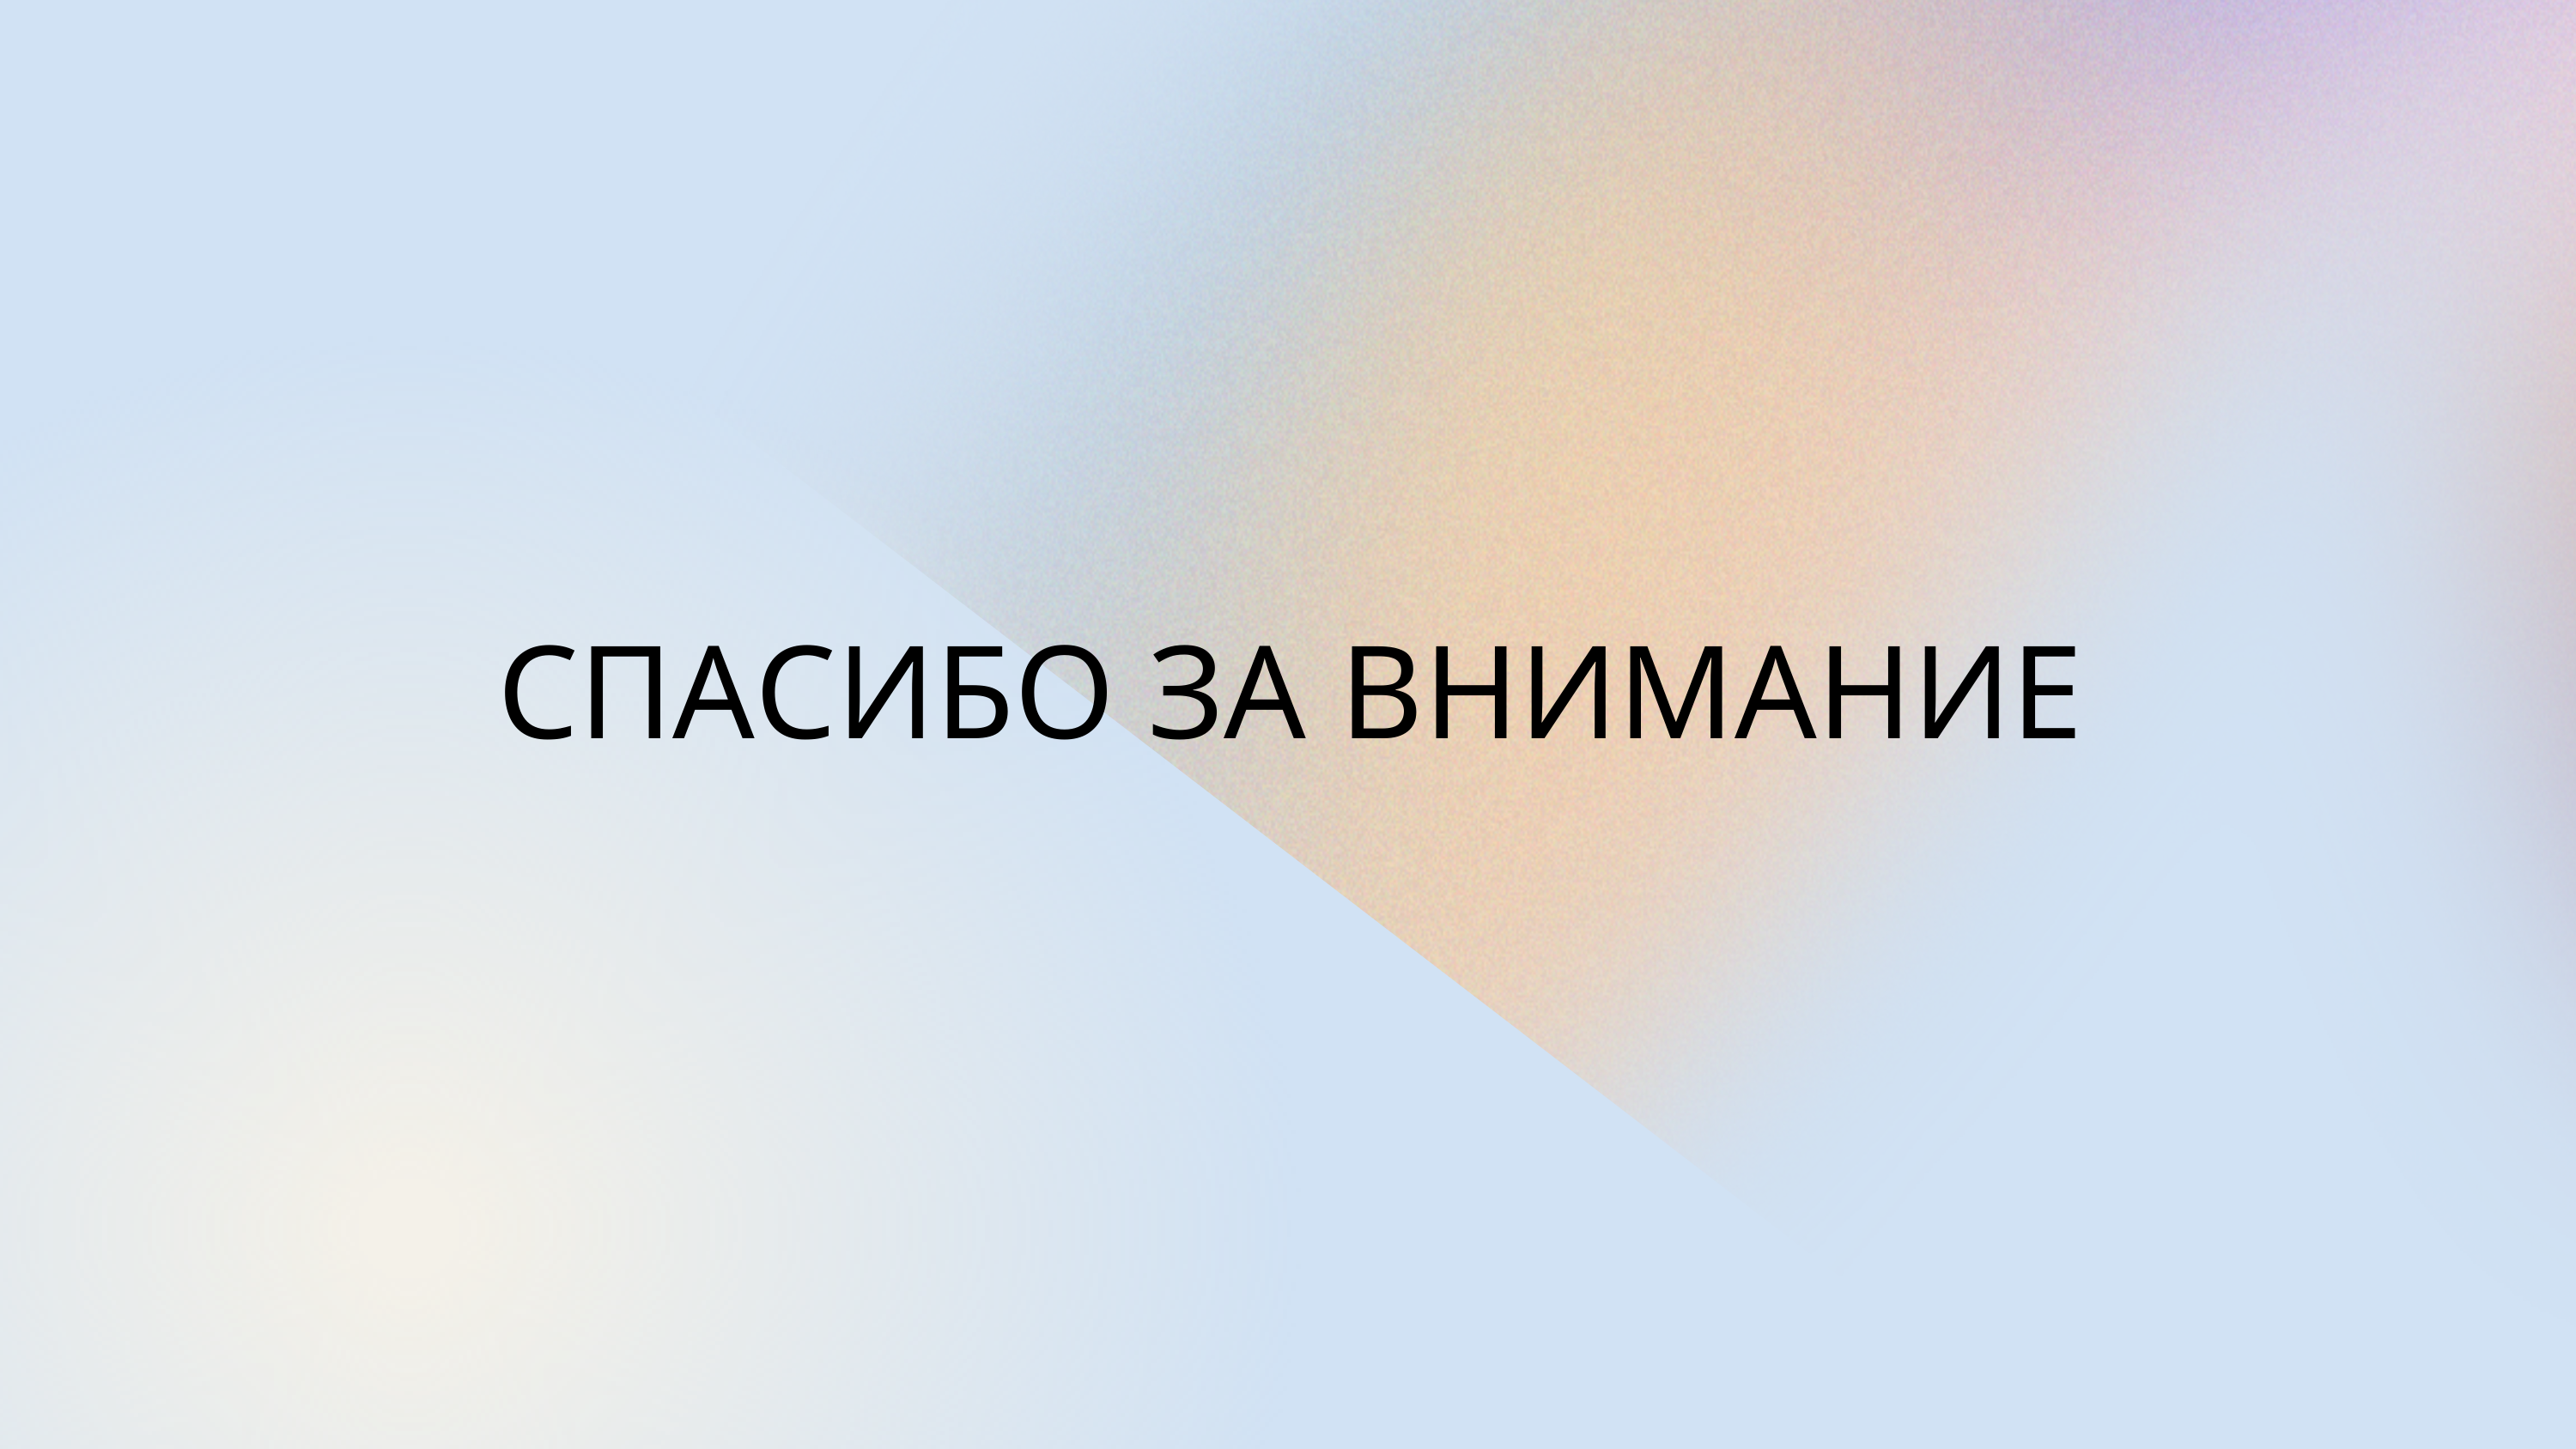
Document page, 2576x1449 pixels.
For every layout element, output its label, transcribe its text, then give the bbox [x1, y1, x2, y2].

text_box [453, 0, 2576, 1449]
text_box [0, 247, 1391, 1449]
text_box СПАСИБО ЗА ВНИМАНИЕ [314, 571, 2268, 765]
